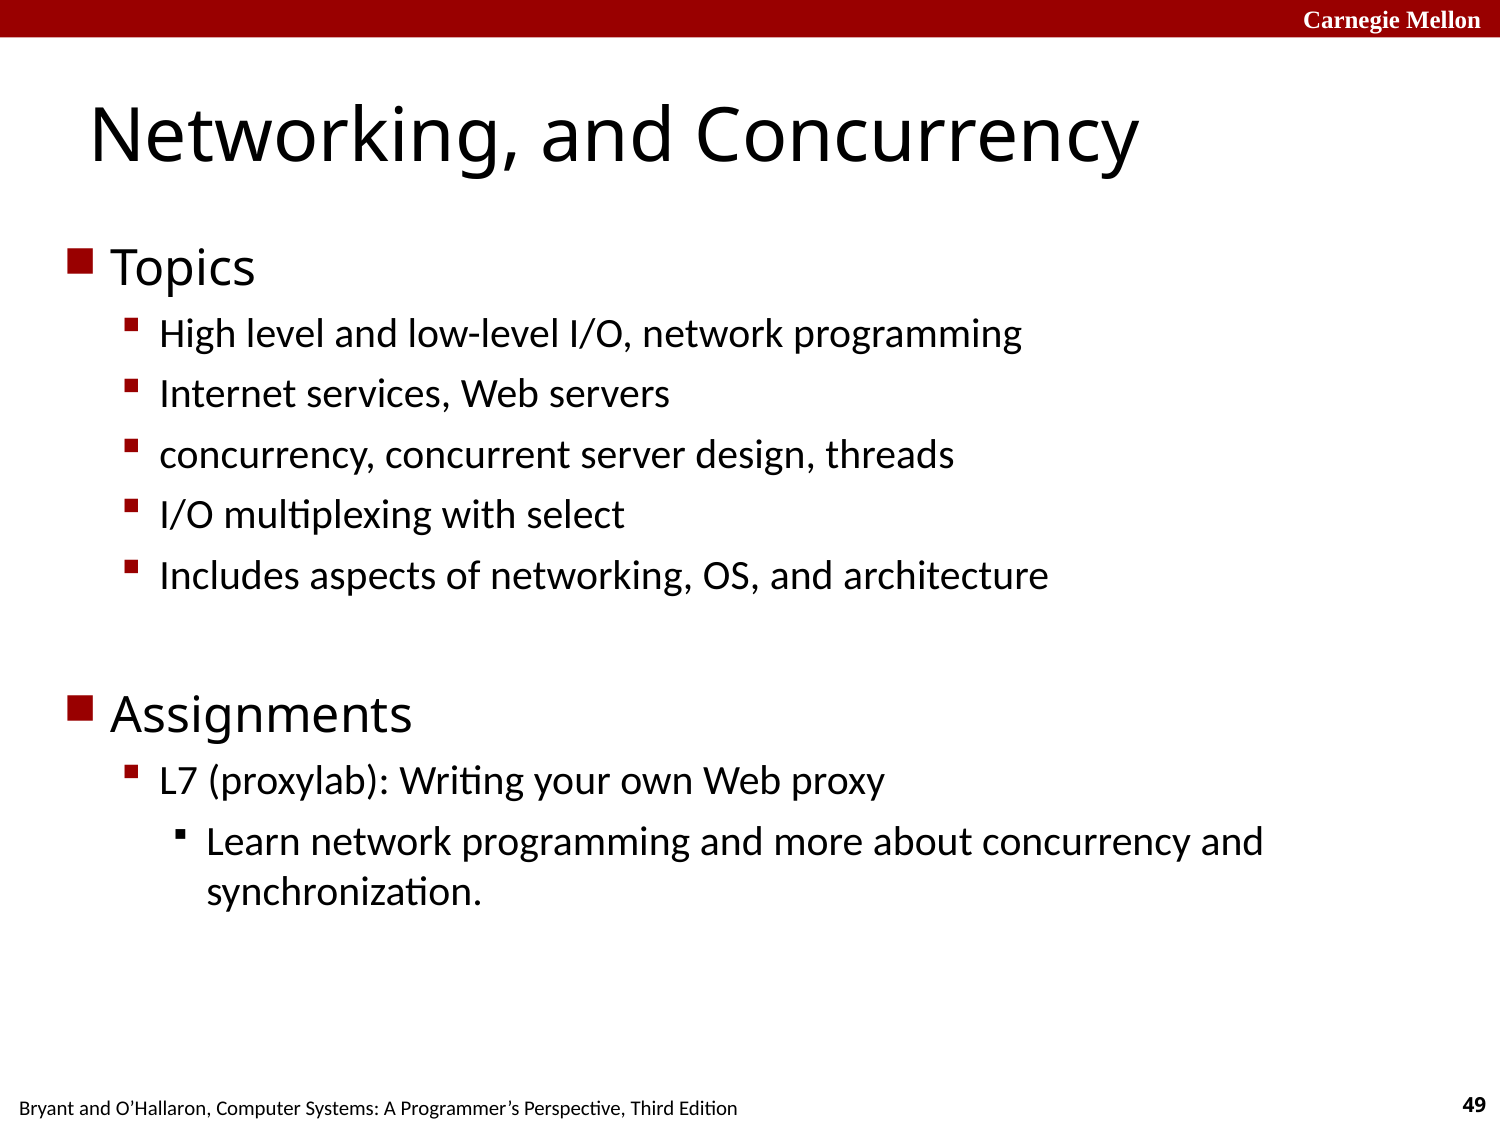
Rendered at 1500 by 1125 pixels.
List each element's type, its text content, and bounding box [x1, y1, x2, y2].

title Networking, and Concurrency [62, 41, 1438, 222]
list Topics High level and low-level I/O, network programming Internet services, Web servers concurrency, concurrent server design, threads I/O multiplexing with select Includes aspects of networking, OS, and architecture Assignments L7 (proxylab): Writing your own Web proxy Learn network programming and more about concurrency and synchronization. [62, 228, 1438, 1122]
